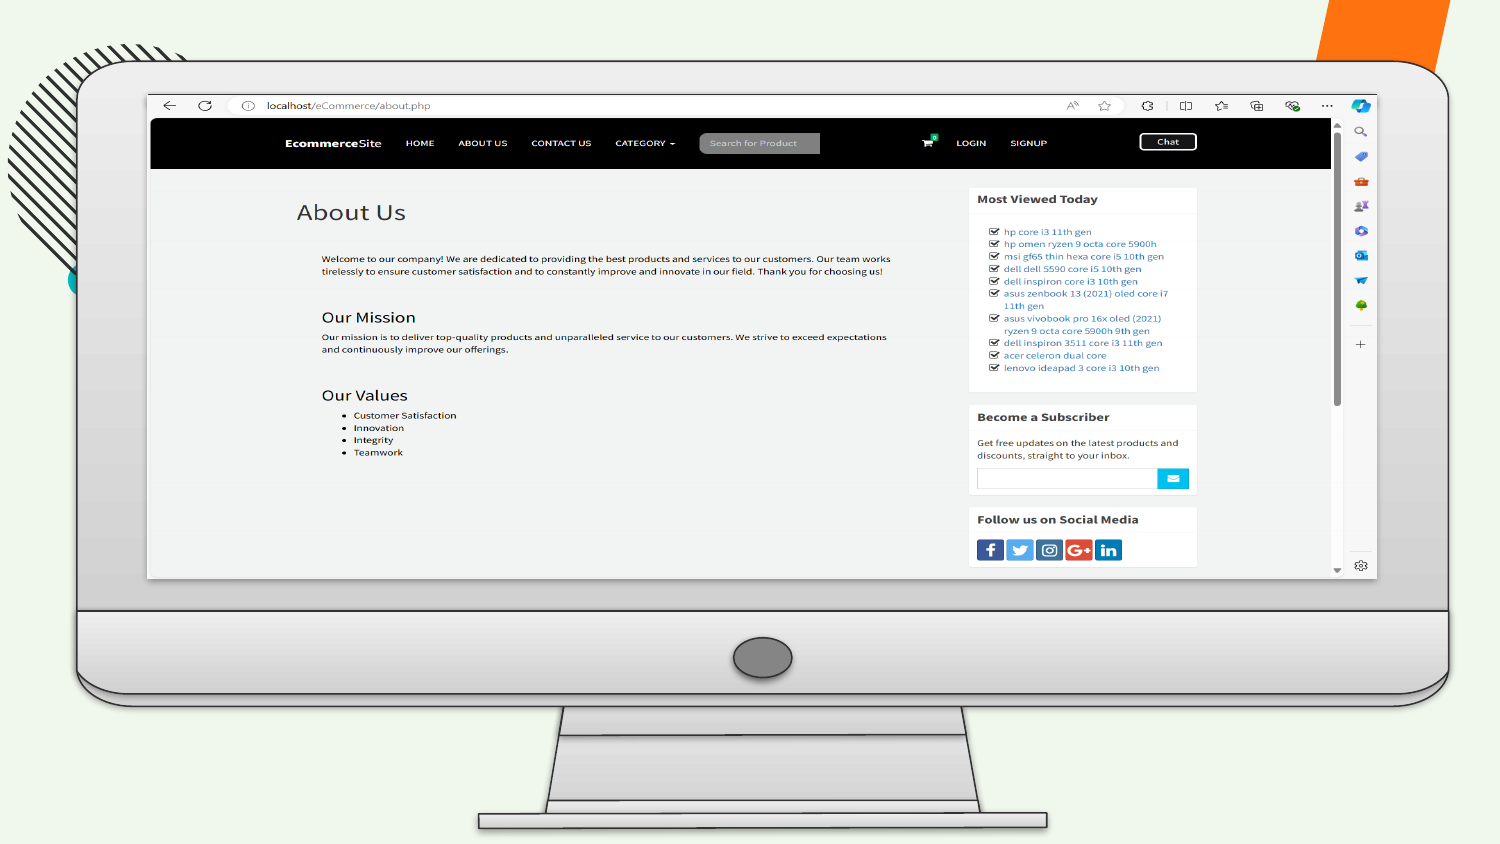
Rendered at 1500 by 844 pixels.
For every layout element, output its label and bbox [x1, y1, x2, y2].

picture [147, 95, 1377, 579]
text_box [7, 43, 252, 289]
text_box [76, 60, 1449, 829]
